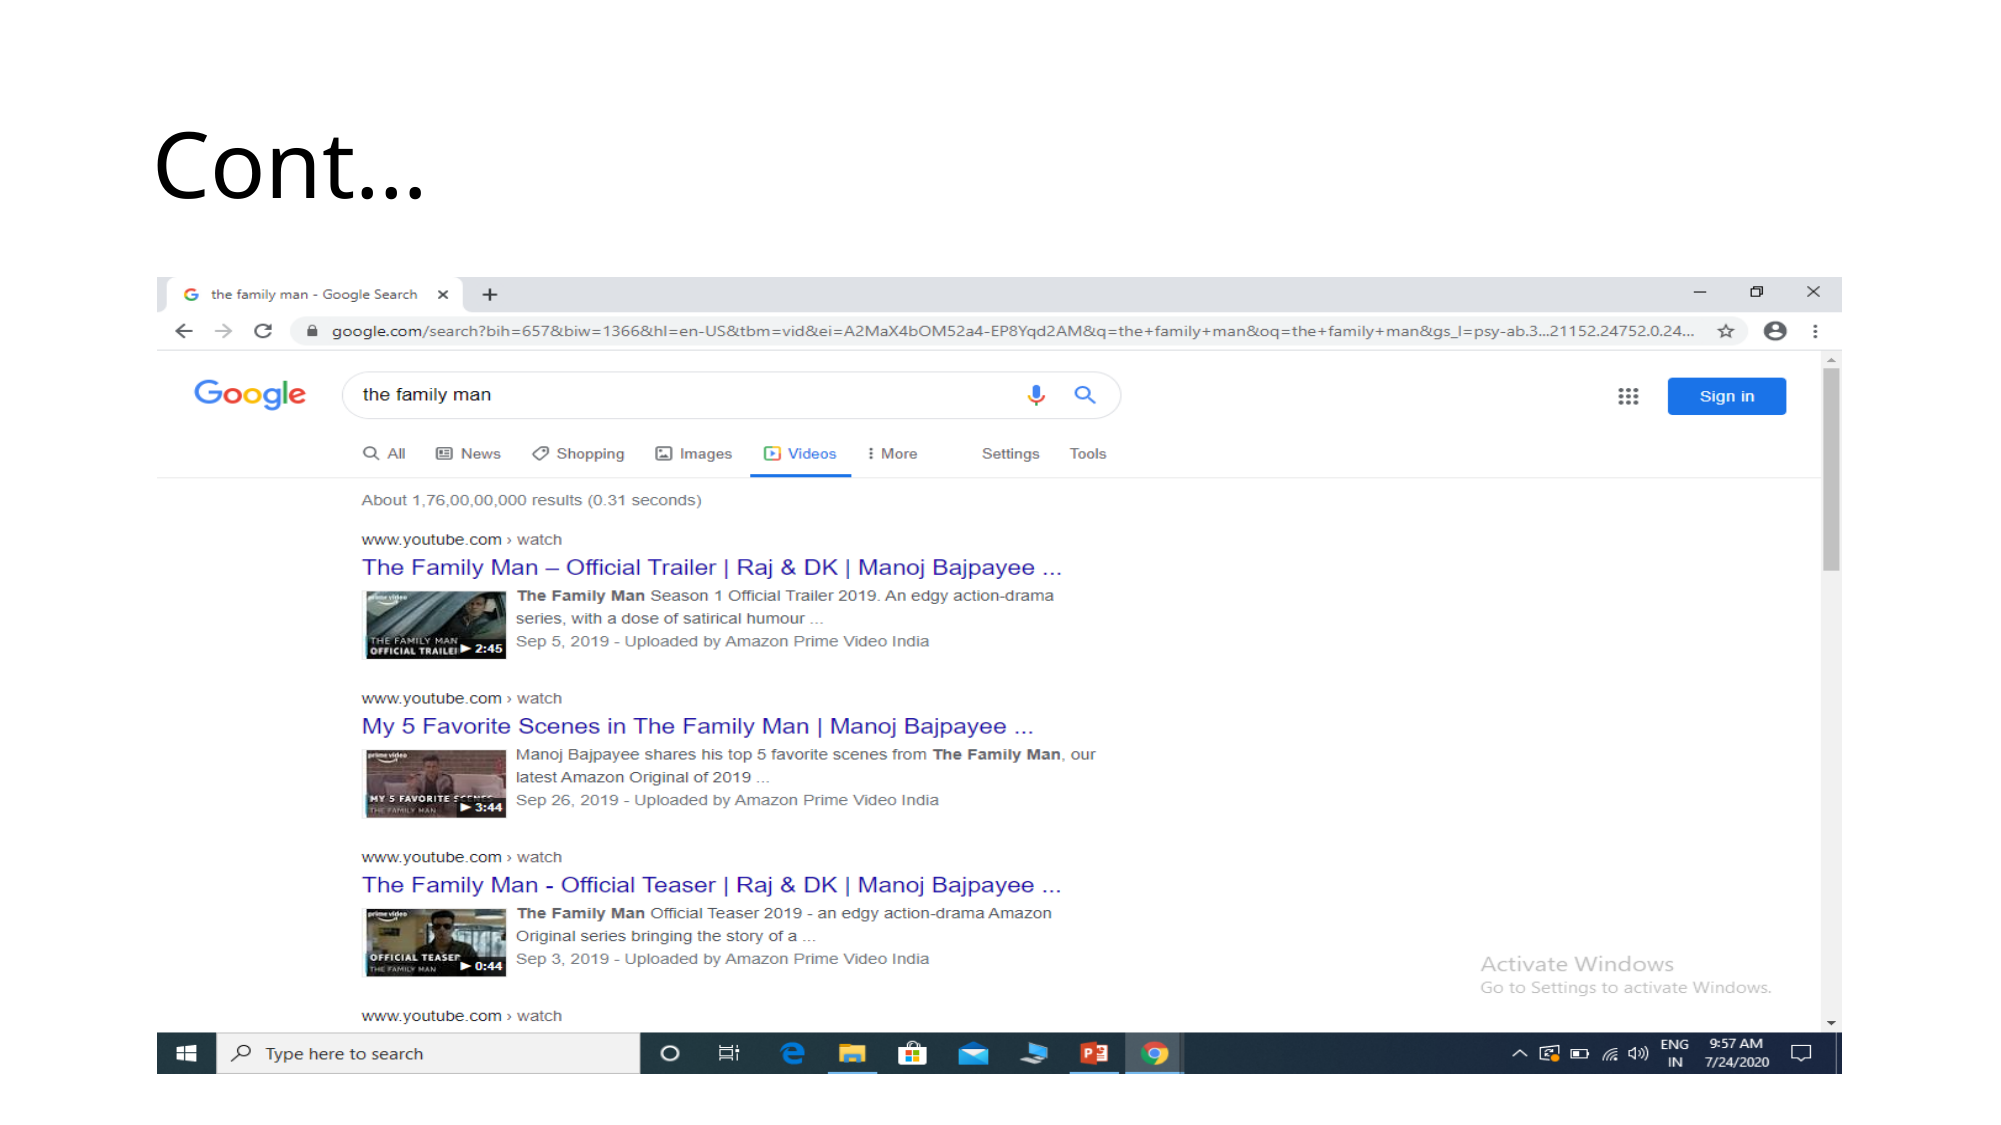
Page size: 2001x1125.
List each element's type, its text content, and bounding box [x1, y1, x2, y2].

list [157, 277, 1843, 1074]
title Cont… [137, 59, 1863, 278]
